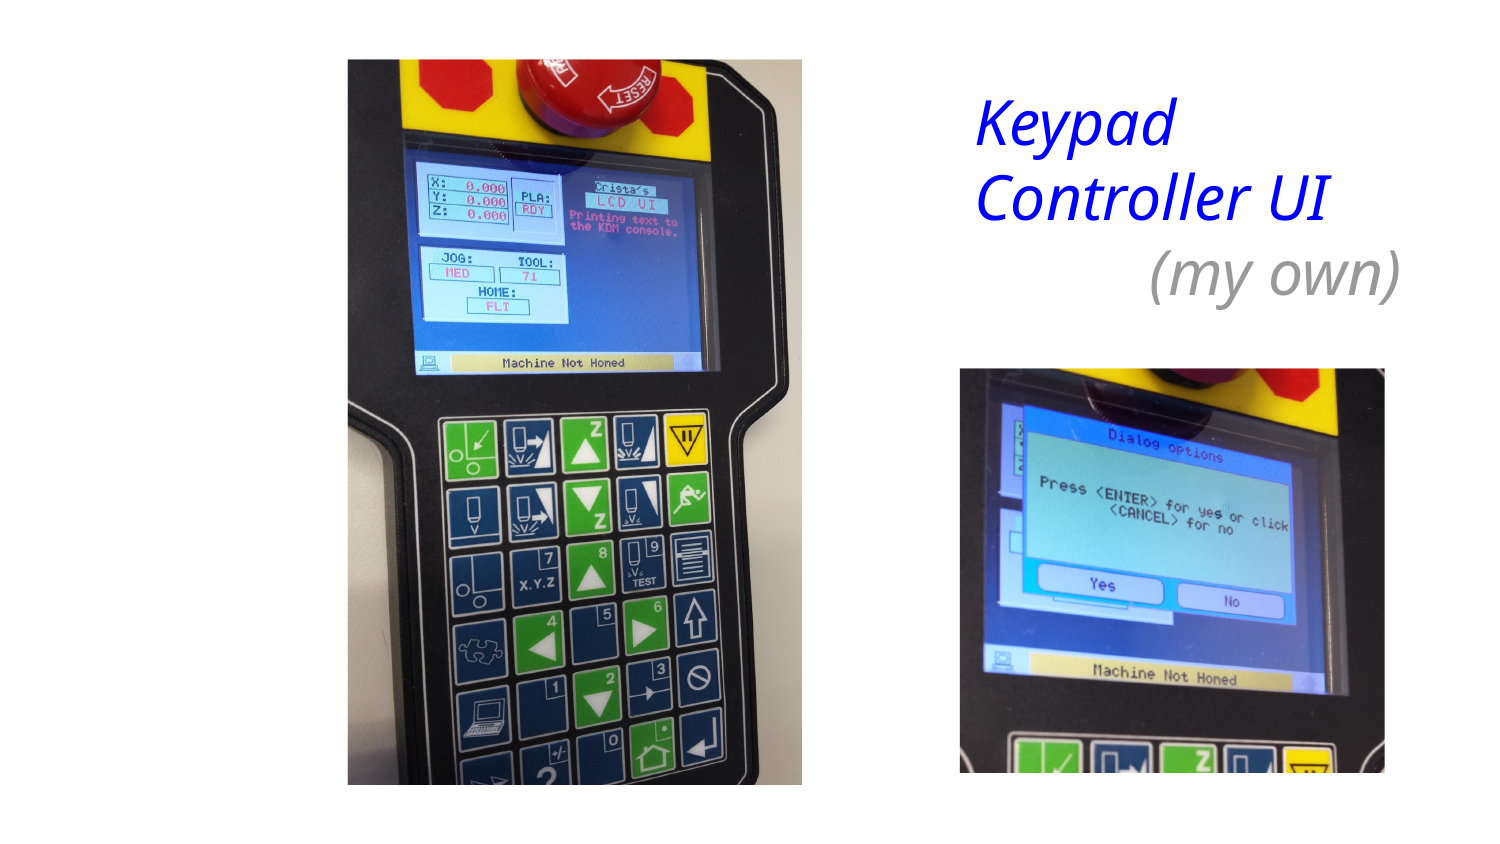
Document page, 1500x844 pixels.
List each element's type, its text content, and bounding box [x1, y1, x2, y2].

picture [960, 357, 1385, 784]
picture [212, 61, 938, 784]
text_box Keypad Controller UI (my own) [959, 31, 1418, 360]
